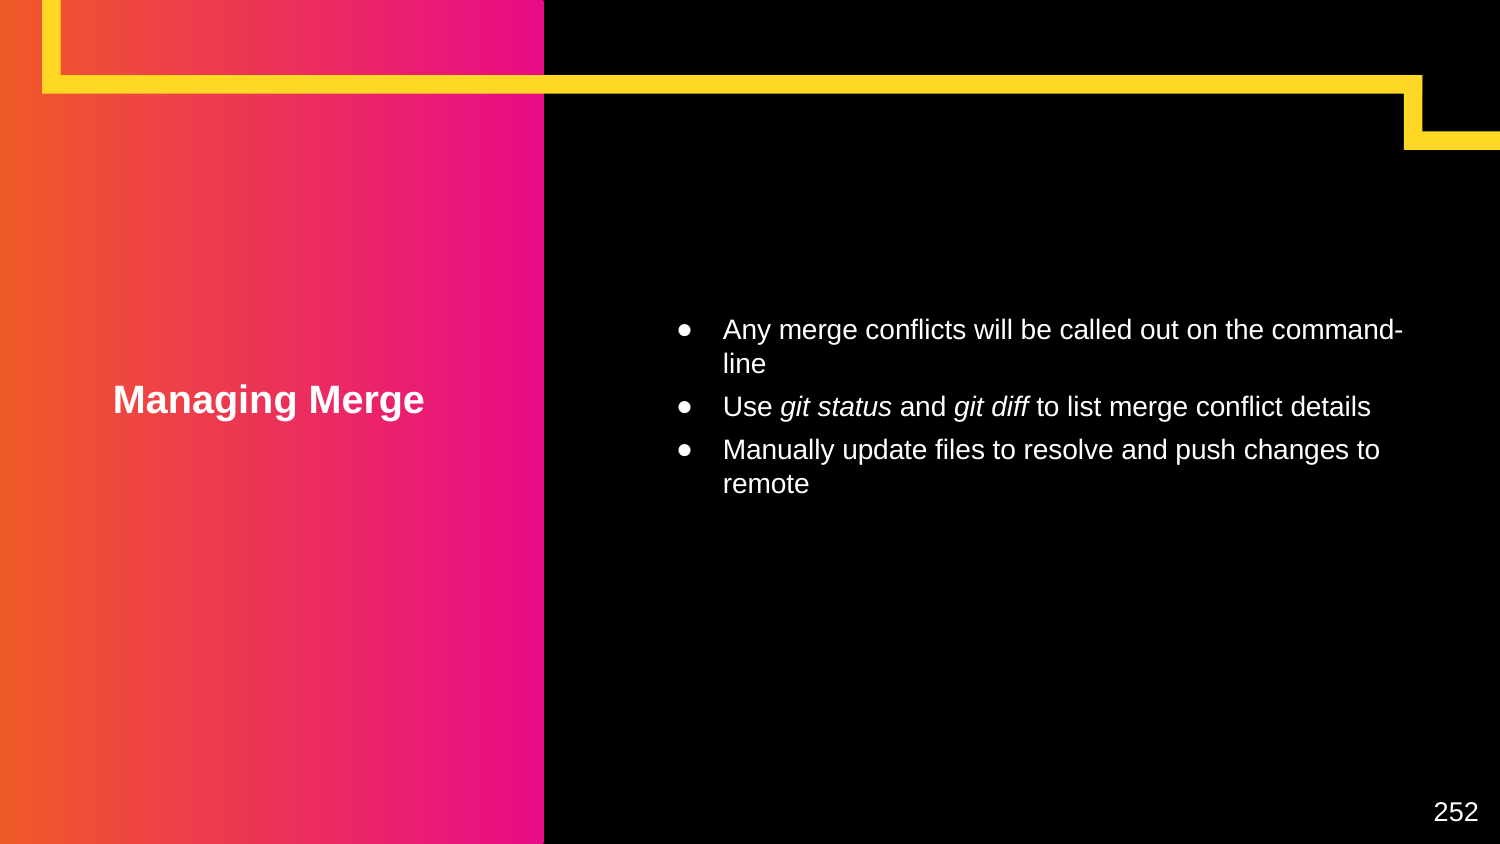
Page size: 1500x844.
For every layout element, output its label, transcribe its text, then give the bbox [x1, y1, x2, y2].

text_box Any merge conflicts will be called out on the command-line Use git status and git diff to list merge conflict details Manually update files to resolve and push changes to remote [647, 304, 1457, 507]
slide_number 252 [1403, 779, 1494, 844]
title Managing Merge [42, 343, 433, 430]
